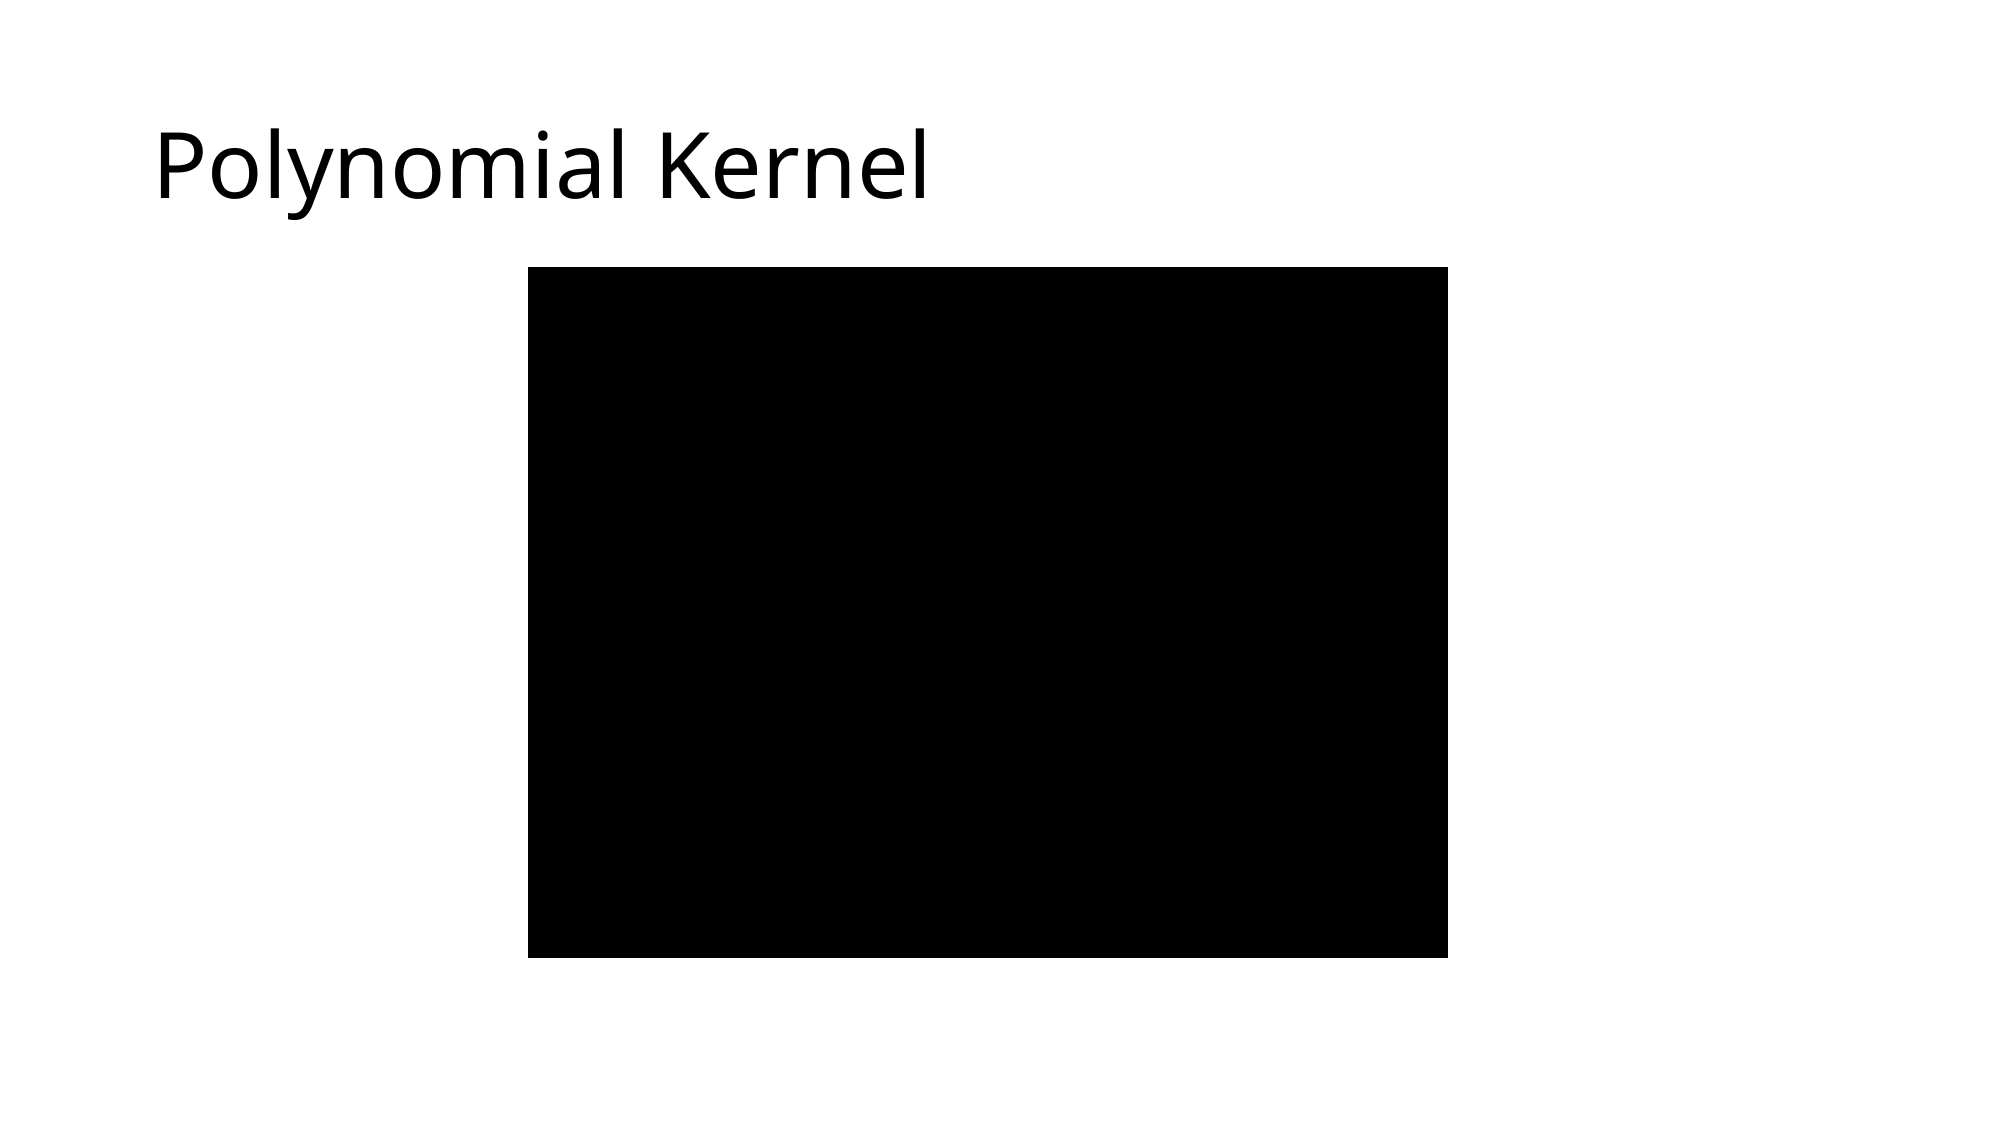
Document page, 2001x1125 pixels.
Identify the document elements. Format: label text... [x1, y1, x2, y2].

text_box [527, 267, 1449, 959]
title Polynomial Kernel [137, 59, 1863, 278]
